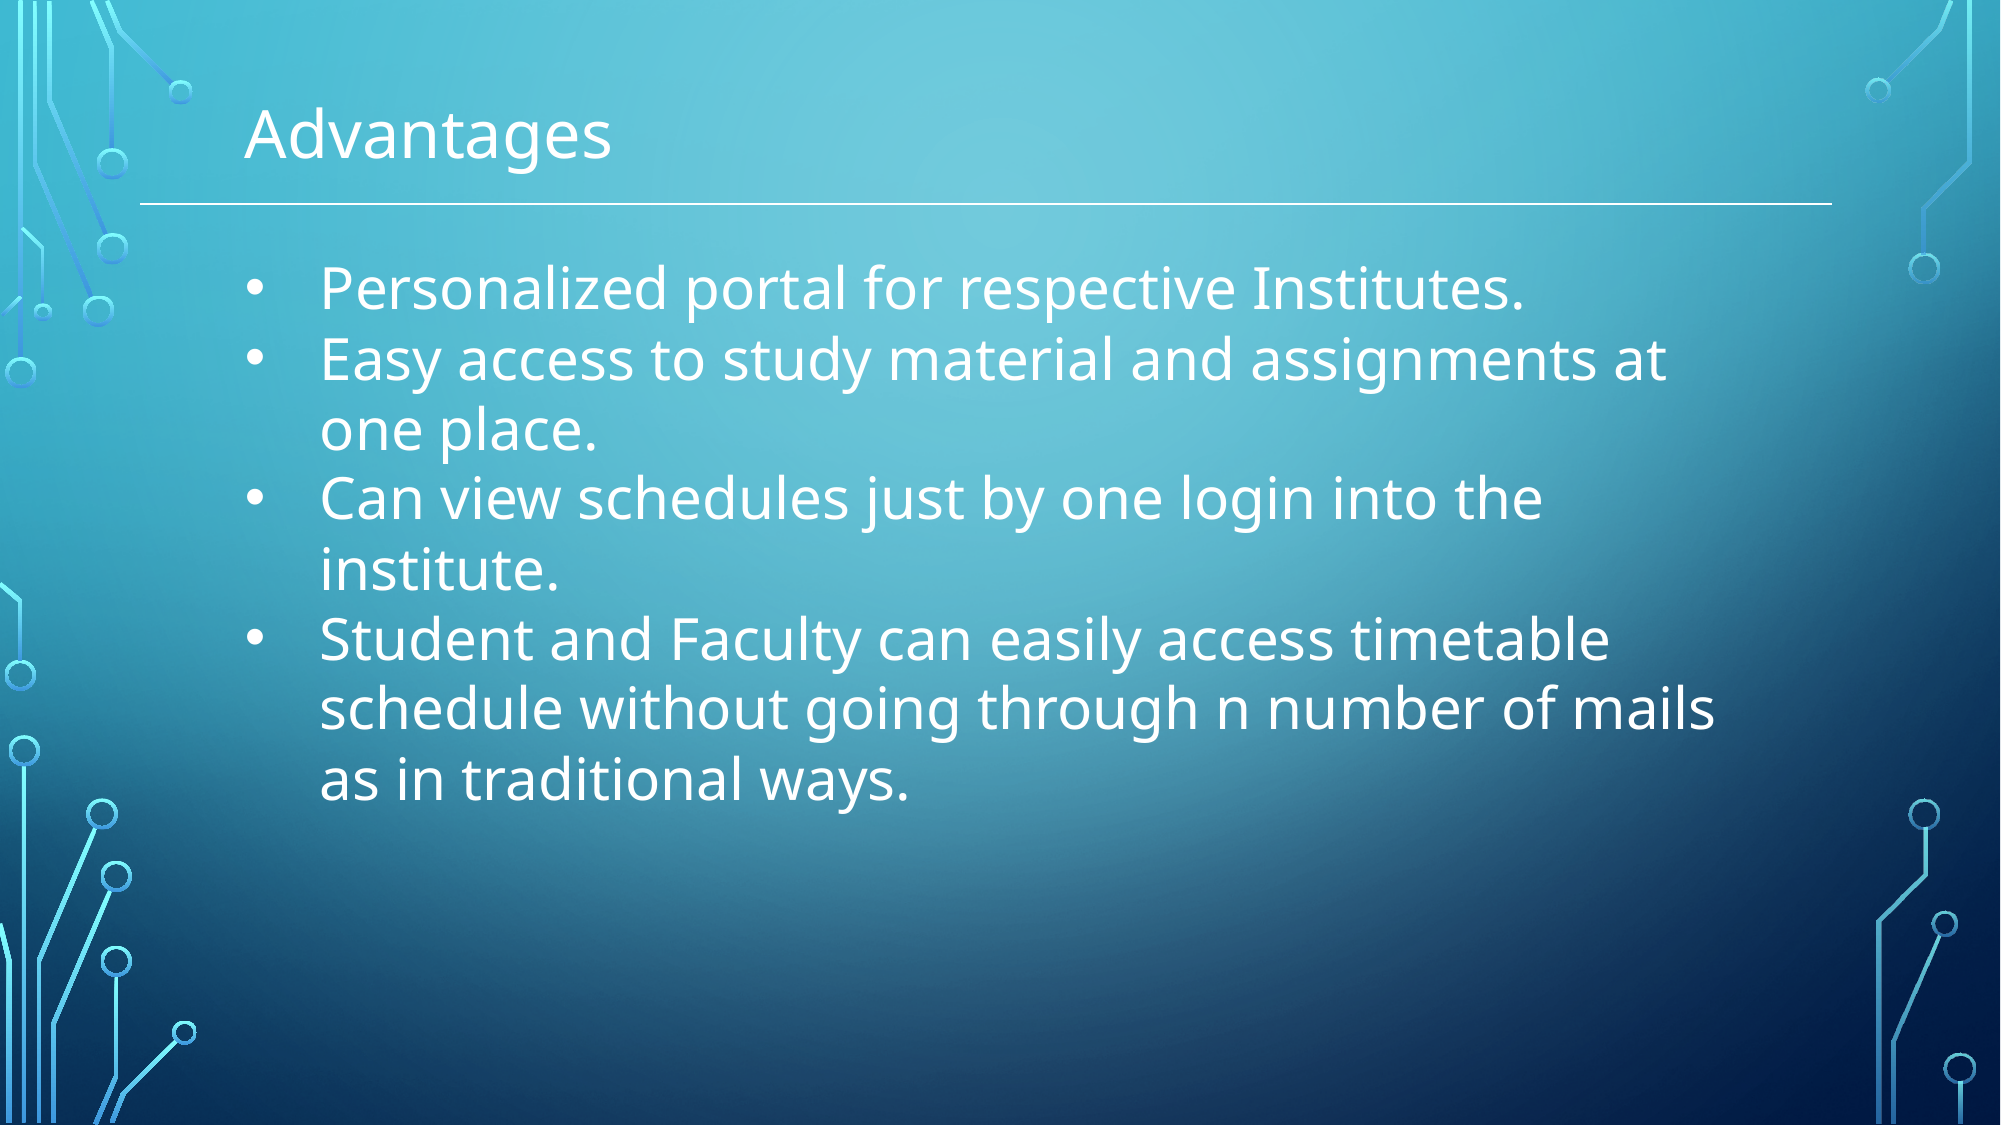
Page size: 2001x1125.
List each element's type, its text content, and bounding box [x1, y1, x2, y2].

text_box Advantages Personalized portal for respective Institutes. Easy access to study material and assignments at one place. Can view schedules just by one login into the institute. Student and Faculty can easily access timetable schedule without going through n number of mails as in traditional ways. [230, 84, 1774, 203]
text_box Advantages Personalized portal for respective Institutes. Easy access to study material and assignments at one place. Can view schedules just by one login into the institute. Student and Faculty can easily access timetable schedule without going through n number of mails as in traditional ways. [230, 205, 1774, 819]
